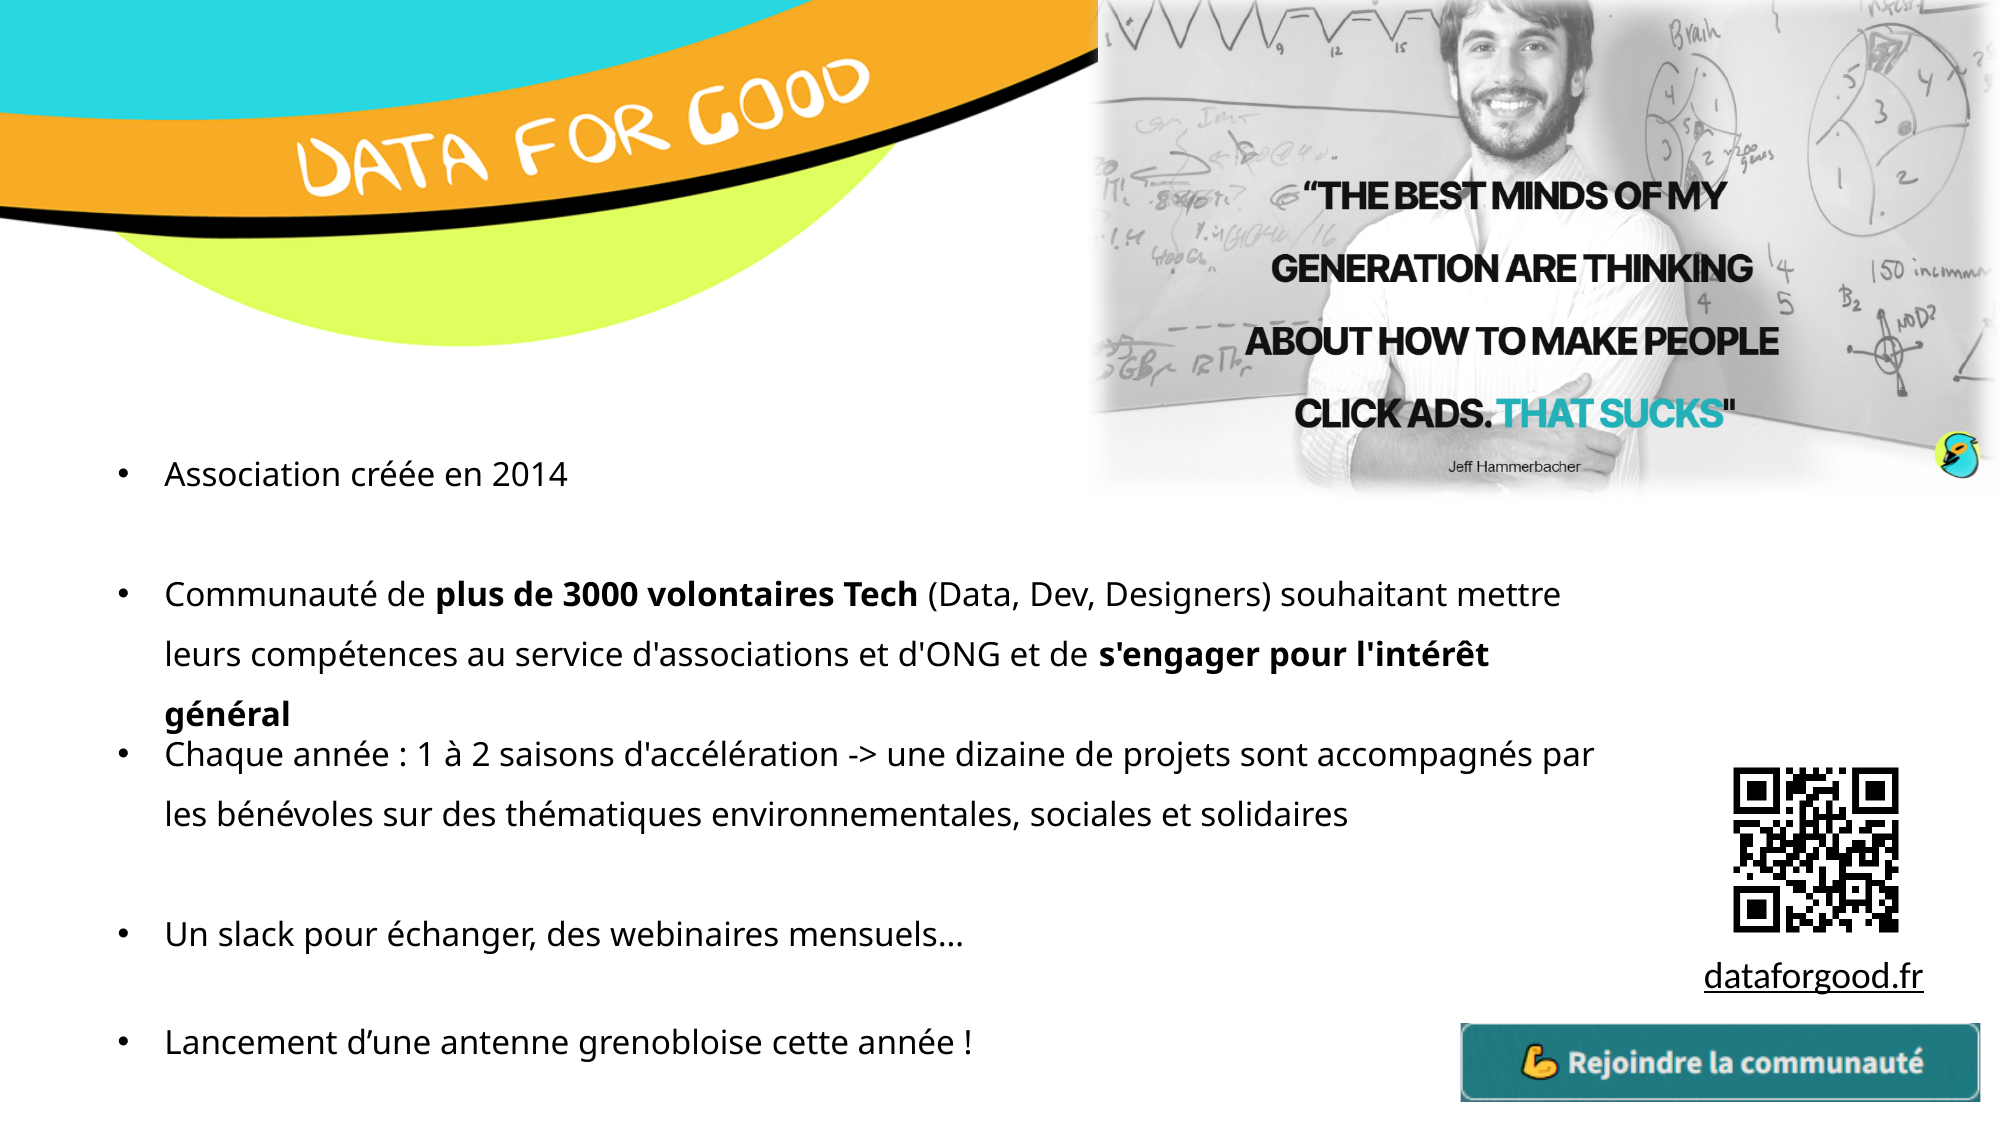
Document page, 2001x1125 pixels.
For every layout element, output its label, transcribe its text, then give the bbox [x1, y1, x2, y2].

text_box Chaque année : 1 à 2 saisons d'accélération -> une dizaine de projets sont accompagnés par les bénévoles sur des thématiques environnementales, sociales et solidaires Un slack pour échanger, des webinaires mensuels… [102, 706, 1619, 961]
picture [1460, 1023, 1981, 1102]
text_box Association créée en 2014 Communauté de plus de 3000 volontaires Tech (Data, Dev, Designers) souhaitant mettre leurs compétences au service d'associations et d'ONG et de s'engager pour l'intérêt général [102, 425, 1619, 706]
picture [1706, 740, 1926, 960]
text_box dataforgood.fr [1689, 943, 1983, 1004]
picture [0, 0, 2000, 500]
text_box Lancement d’une antenne grenobloise cette année ! [102, 993, 1400, 1109]
